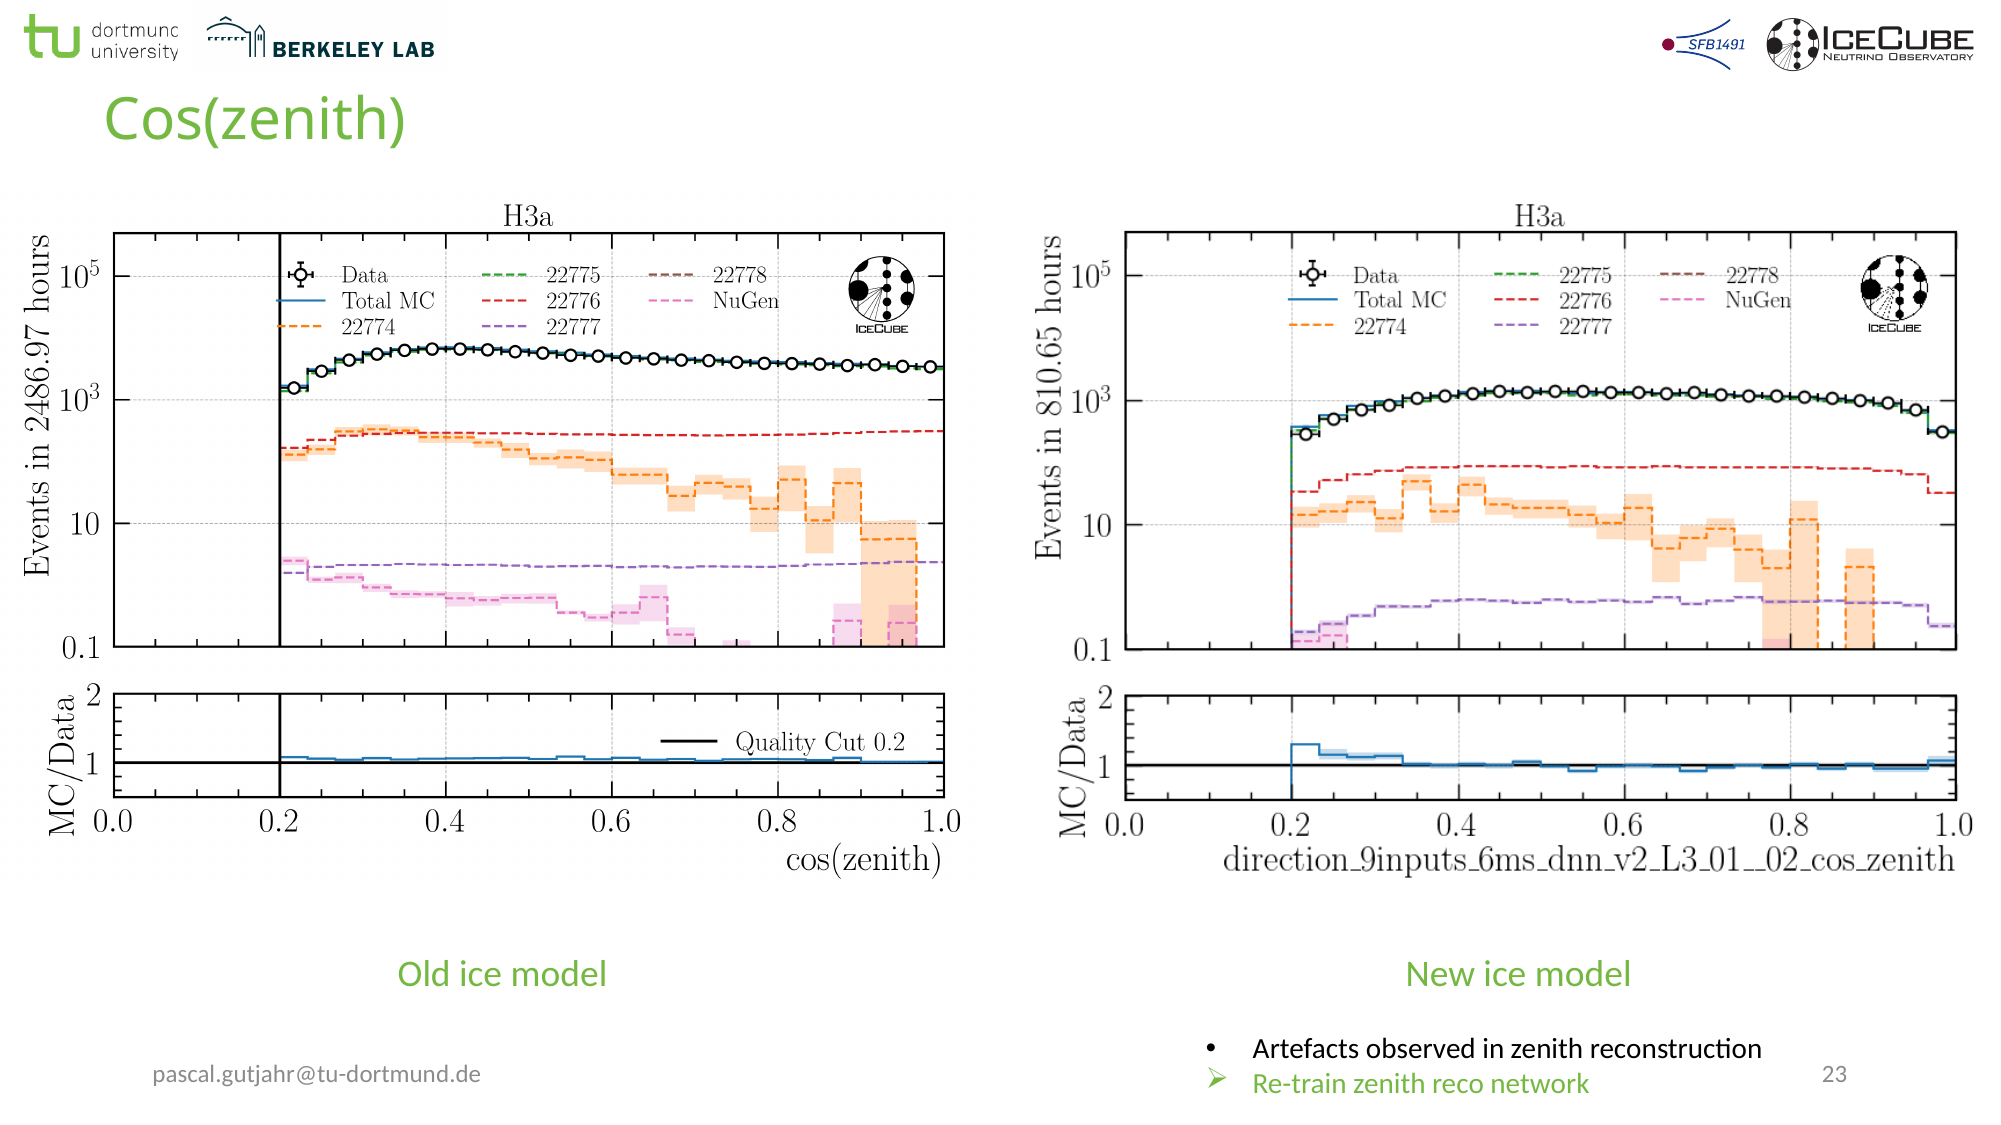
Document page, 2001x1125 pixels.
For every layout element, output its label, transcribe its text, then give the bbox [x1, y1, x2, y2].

slide_number 23 [1778, 1042, 1863, 1103]
text_box Artefacts observed in zenith reconstruction Re-train zenith reco network [1191, 1022, 1778, 1107]
picture [1662, 18, 1746, 70]
title Cos(zenith) [88, 59, 1977, 182]
text_box New ice model [1390, 941, 1647, 1002]
picture [192, 1, 449, 59]
text_box Old ice model [382, 941, 623, 1002]
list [0, 180, 988, 903]
picture [1012, 180, 2000, 902]
slide_number pascal.gutjahr@tu-dortmund.de [137, 1042, 588, 1103]
